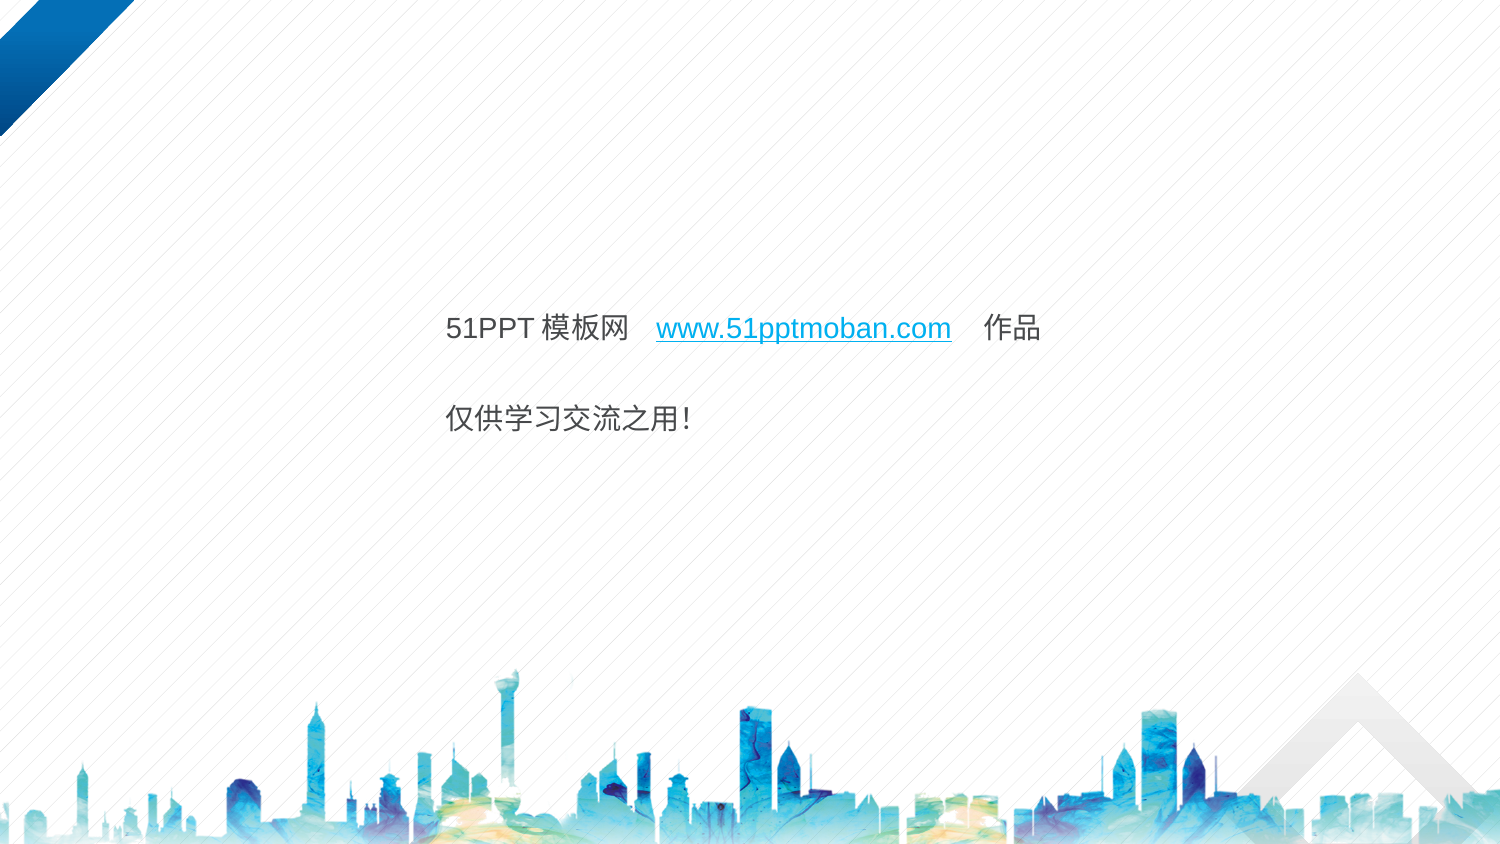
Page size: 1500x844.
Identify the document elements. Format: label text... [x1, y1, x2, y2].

text_box 51PPT模板网 www.51pptmoban.com 作品 仅供学习交流之用！ [430, 291, 1235, 443]
picture [0, 632, 1500, 844]
